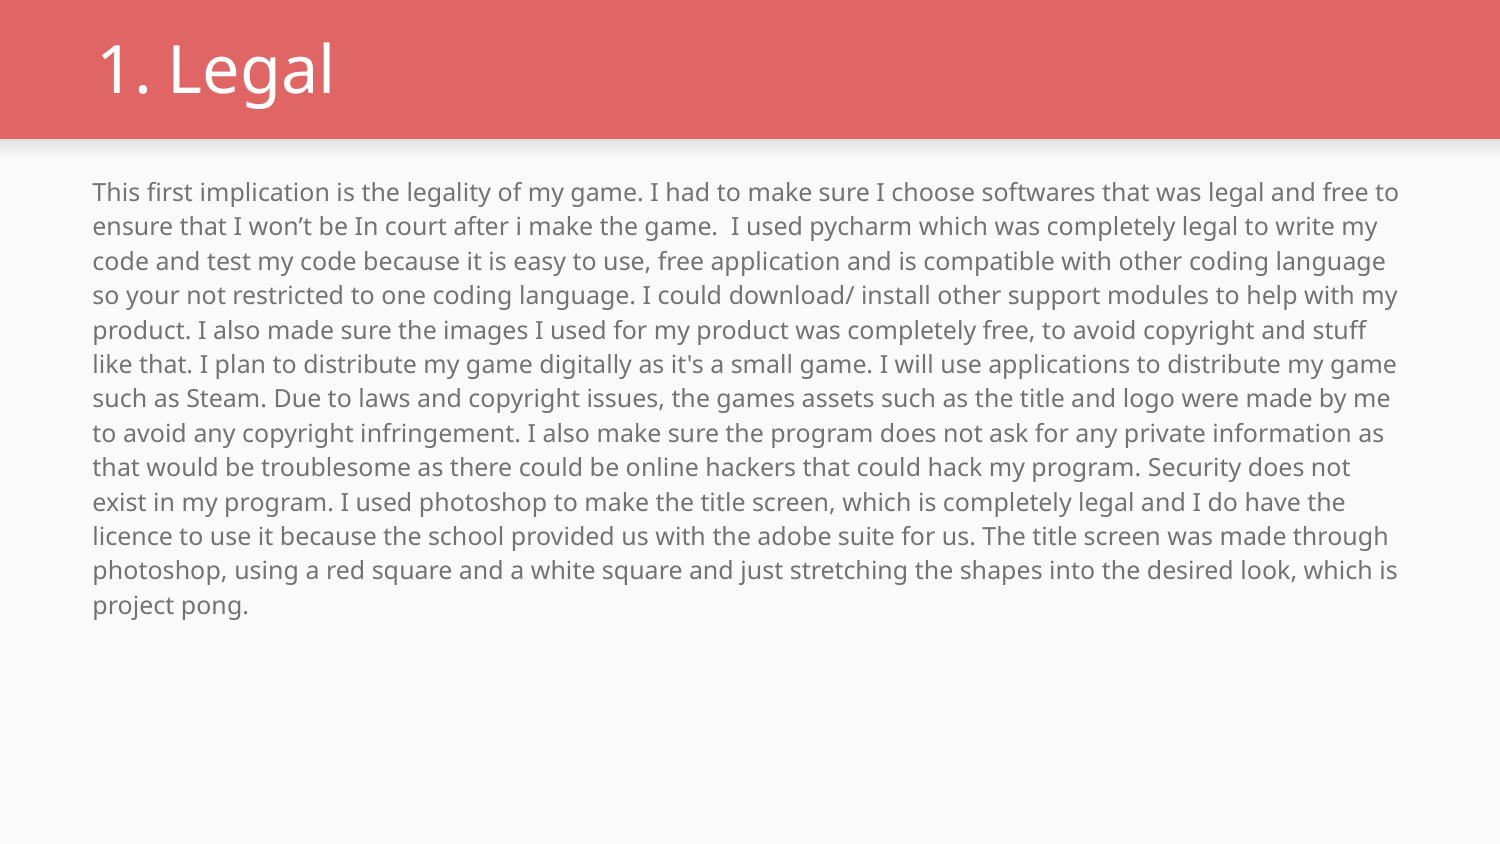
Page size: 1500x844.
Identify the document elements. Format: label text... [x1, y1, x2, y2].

list This first implication is the legality of my game. I had to make sure I choose softwares that was legal and free to ensure that I won’t be In court after i make the game. I used pycharm which was completely legal to write my code and test my code because it is easy to use, free application and is compatible with other coding language so your not restricted to one coding language. I could download/ install other support modules to help with my product. I also made sure the images I used for my product was completely free, to avoid copyright and stuff like that. I plan to distribute my game digitally as it's a small game. I will use applications to distribute my game such as Steam. Due to laws and copyright issues, the games assets such as the title and logo were made by me to avoid any copyright infringement. I also make sure the program does not ask for any private information as that would be troublesome as there could be online hackers that could hack my program. Security does not exist in my program. I used photoshop to make the title screen, which is completely legal and I do have the licence to use it because the school provided us with the adobe suite for us. The title screen was made through photoshop, using a red square and a white square and just stretching the shapes into the desired look, which is project pong. [77, 156, 1427, 844]
title Legal [77, 0, 1427, 123]
